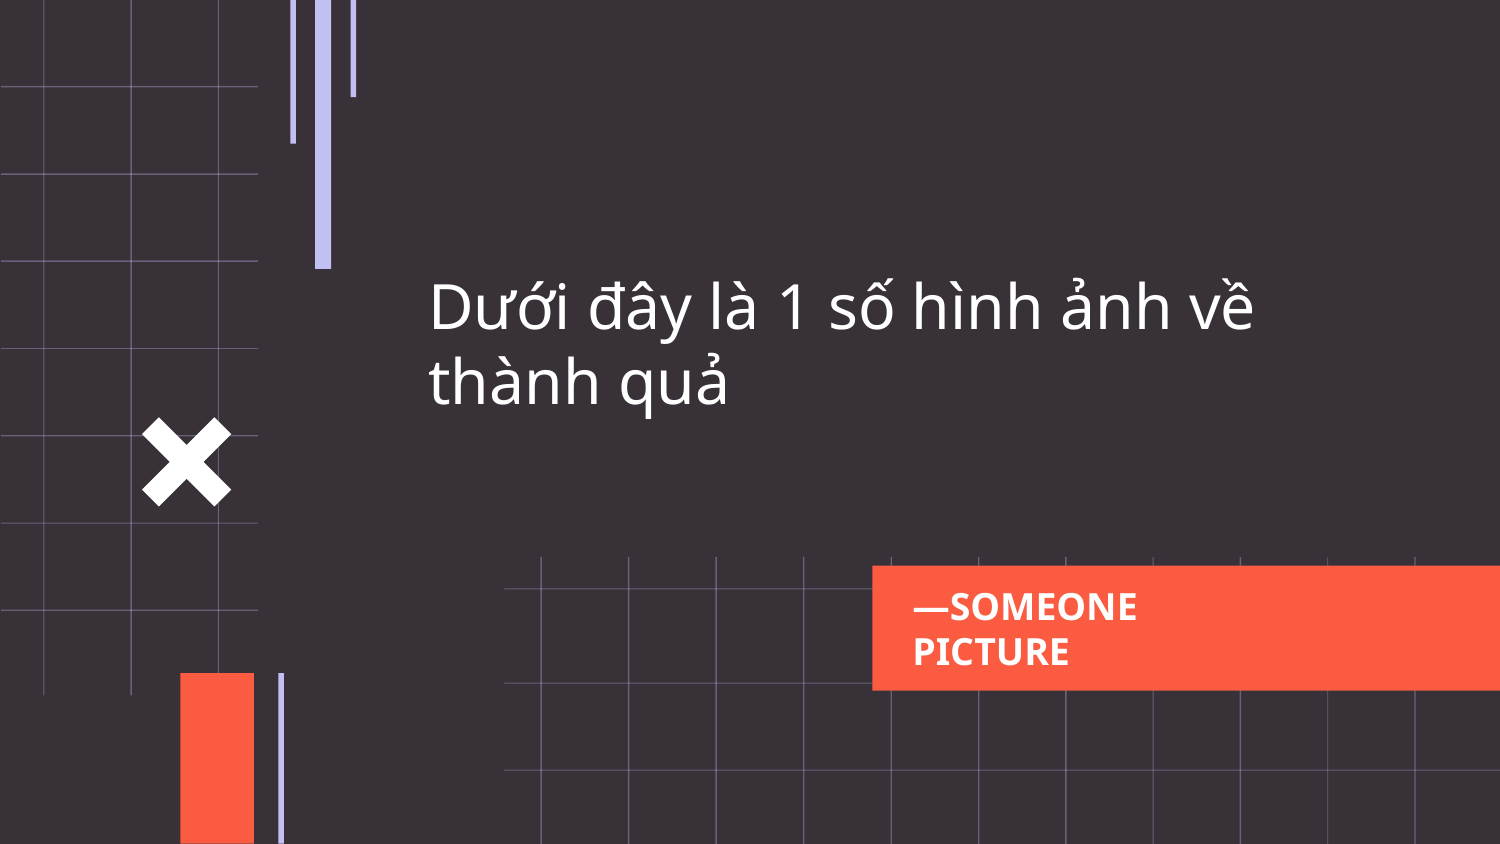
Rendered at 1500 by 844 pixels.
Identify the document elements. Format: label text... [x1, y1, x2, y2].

title —SOMEONE PICTURE [897, 583, 1307, 674]
text_box [141, 417, 232, 507]
text_box [872, 565, 1500, 691]
subtitle Dưới đây là 1 số hình ảnh về thành quả [413, 167, 1307, 517]
